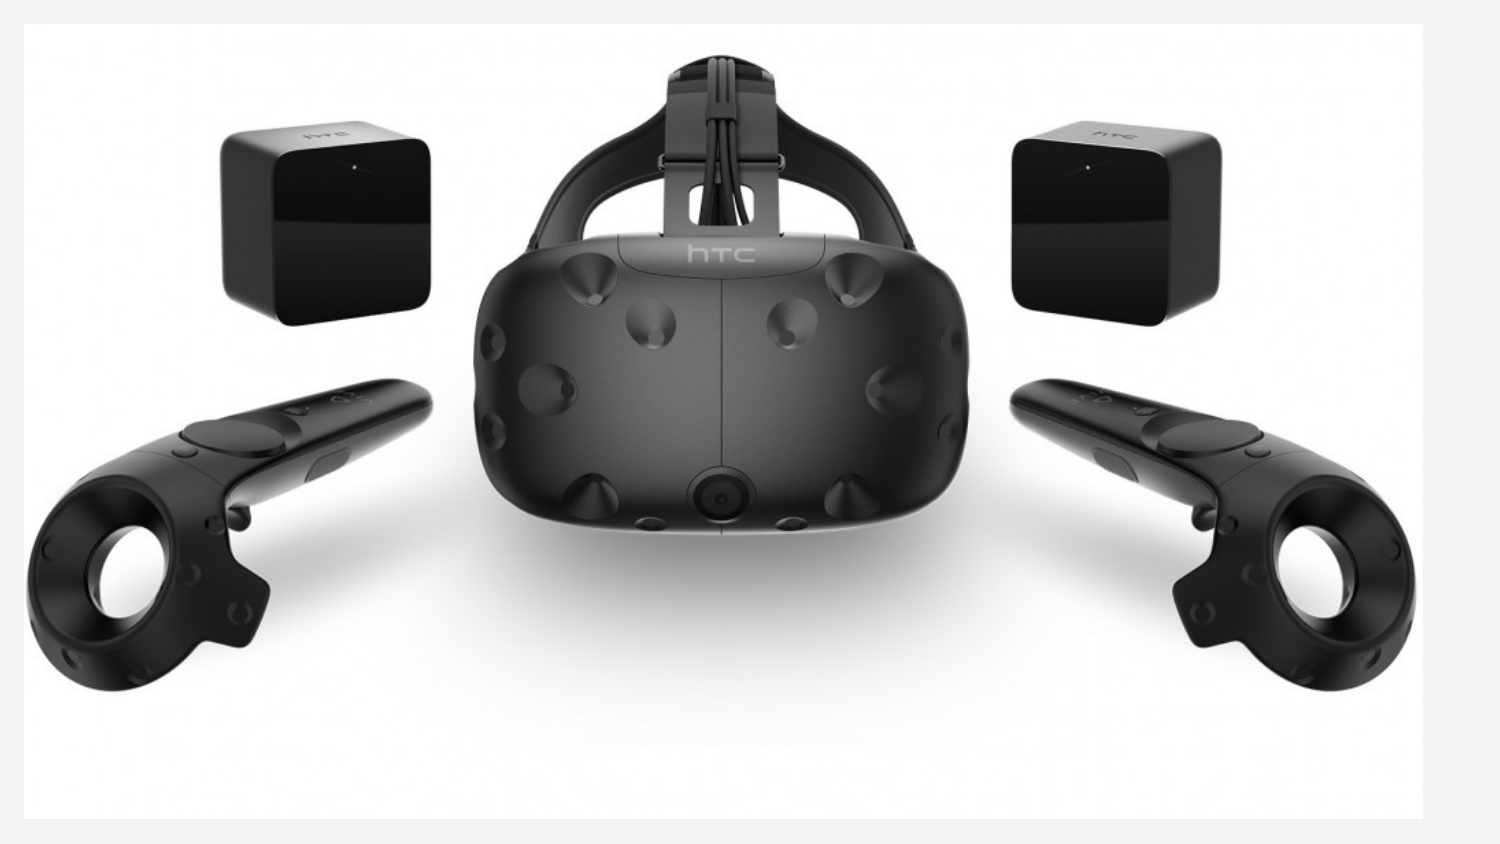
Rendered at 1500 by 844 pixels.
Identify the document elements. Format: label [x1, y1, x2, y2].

picture [24, 24, 1423, 819]
